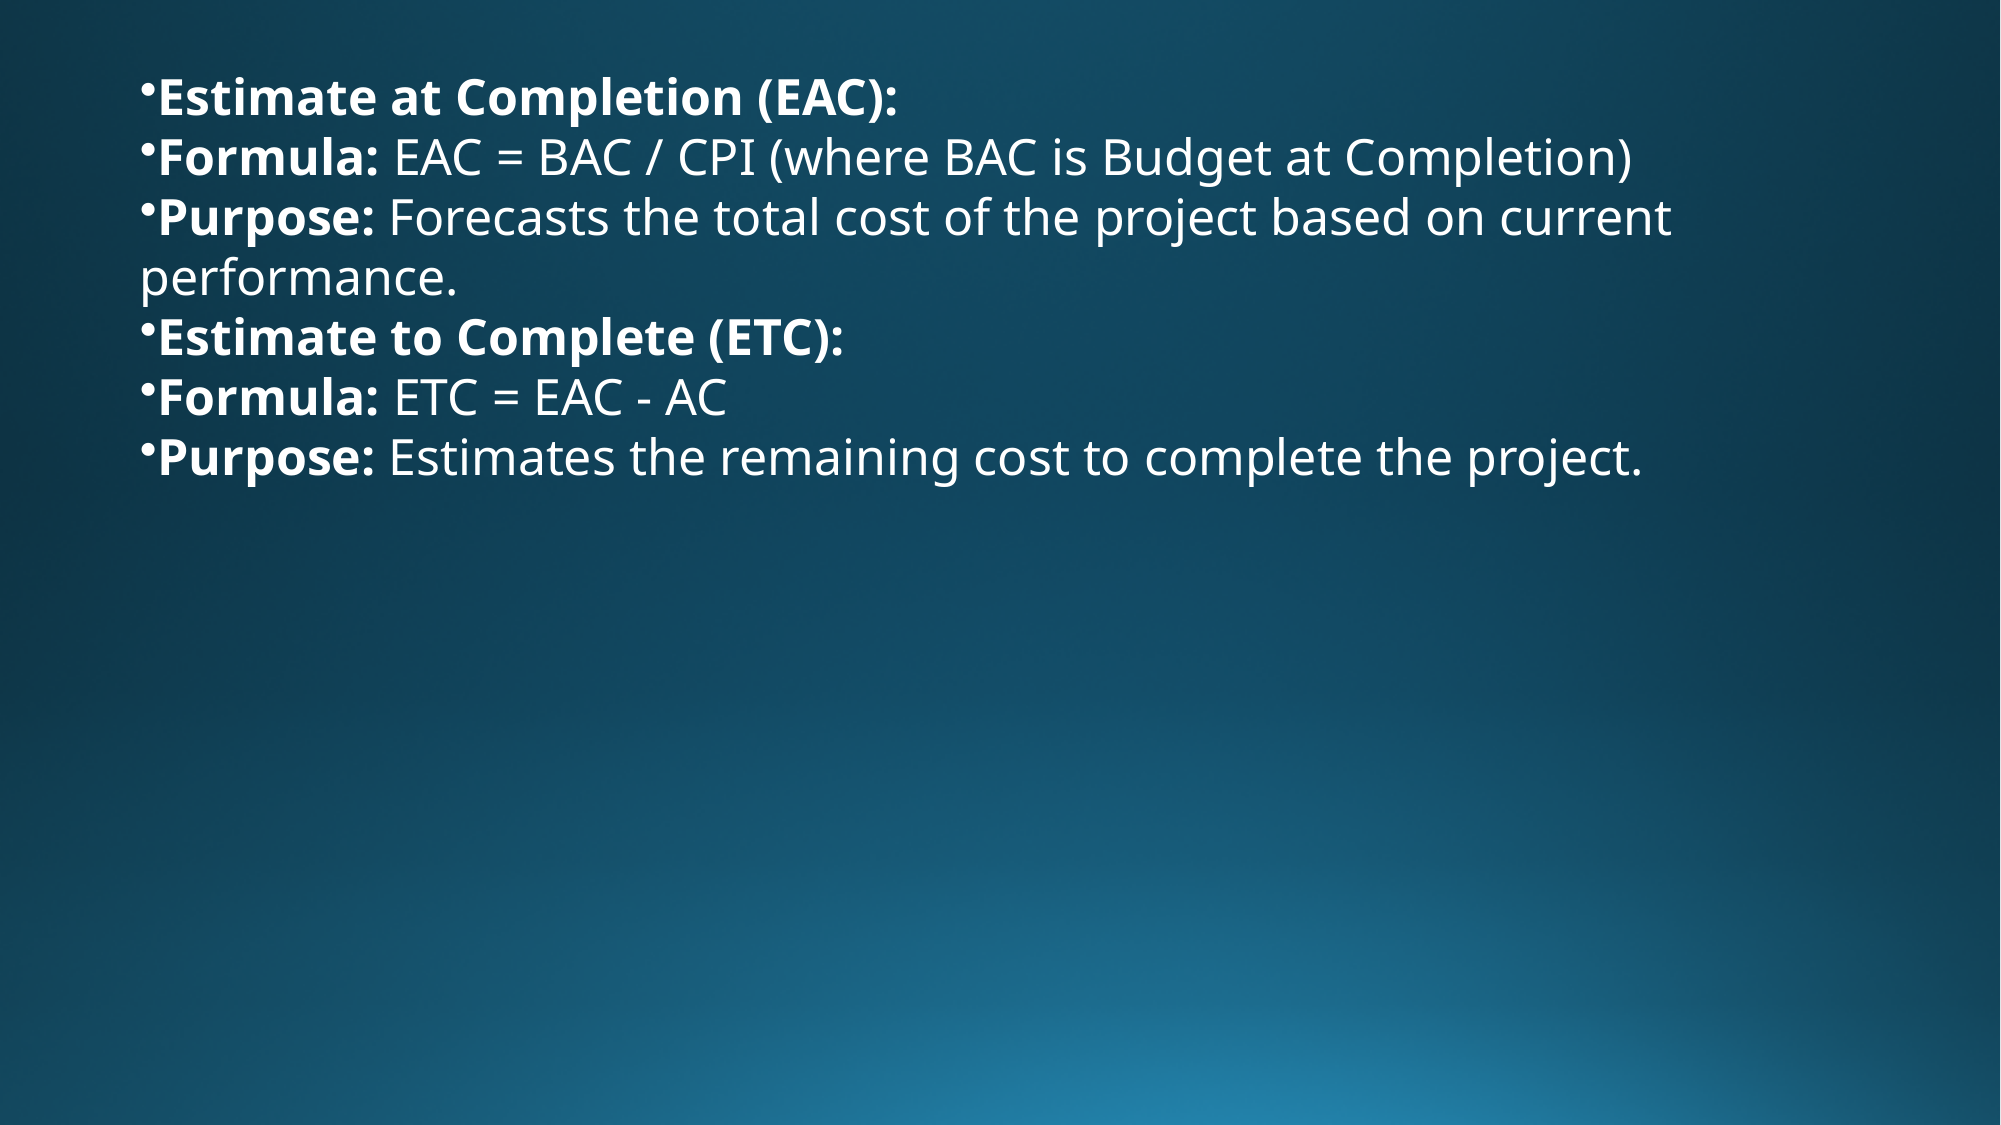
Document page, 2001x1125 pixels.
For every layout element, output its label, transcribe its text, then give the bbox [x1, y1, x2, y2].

picture [0, 0, 2001, 1125]
list Estimate at Completion (EAC): Formula: EAC = BAC / CPI (where BAC is Budget at Completion) Purpose: Forecasts the total cost of the project based on current performance. Estimate to Complete (ETC): Formula: ETC = EAC - AC Purpose: Estimates the remaining cost to complete the project. [124, 0, 1808, 632]
